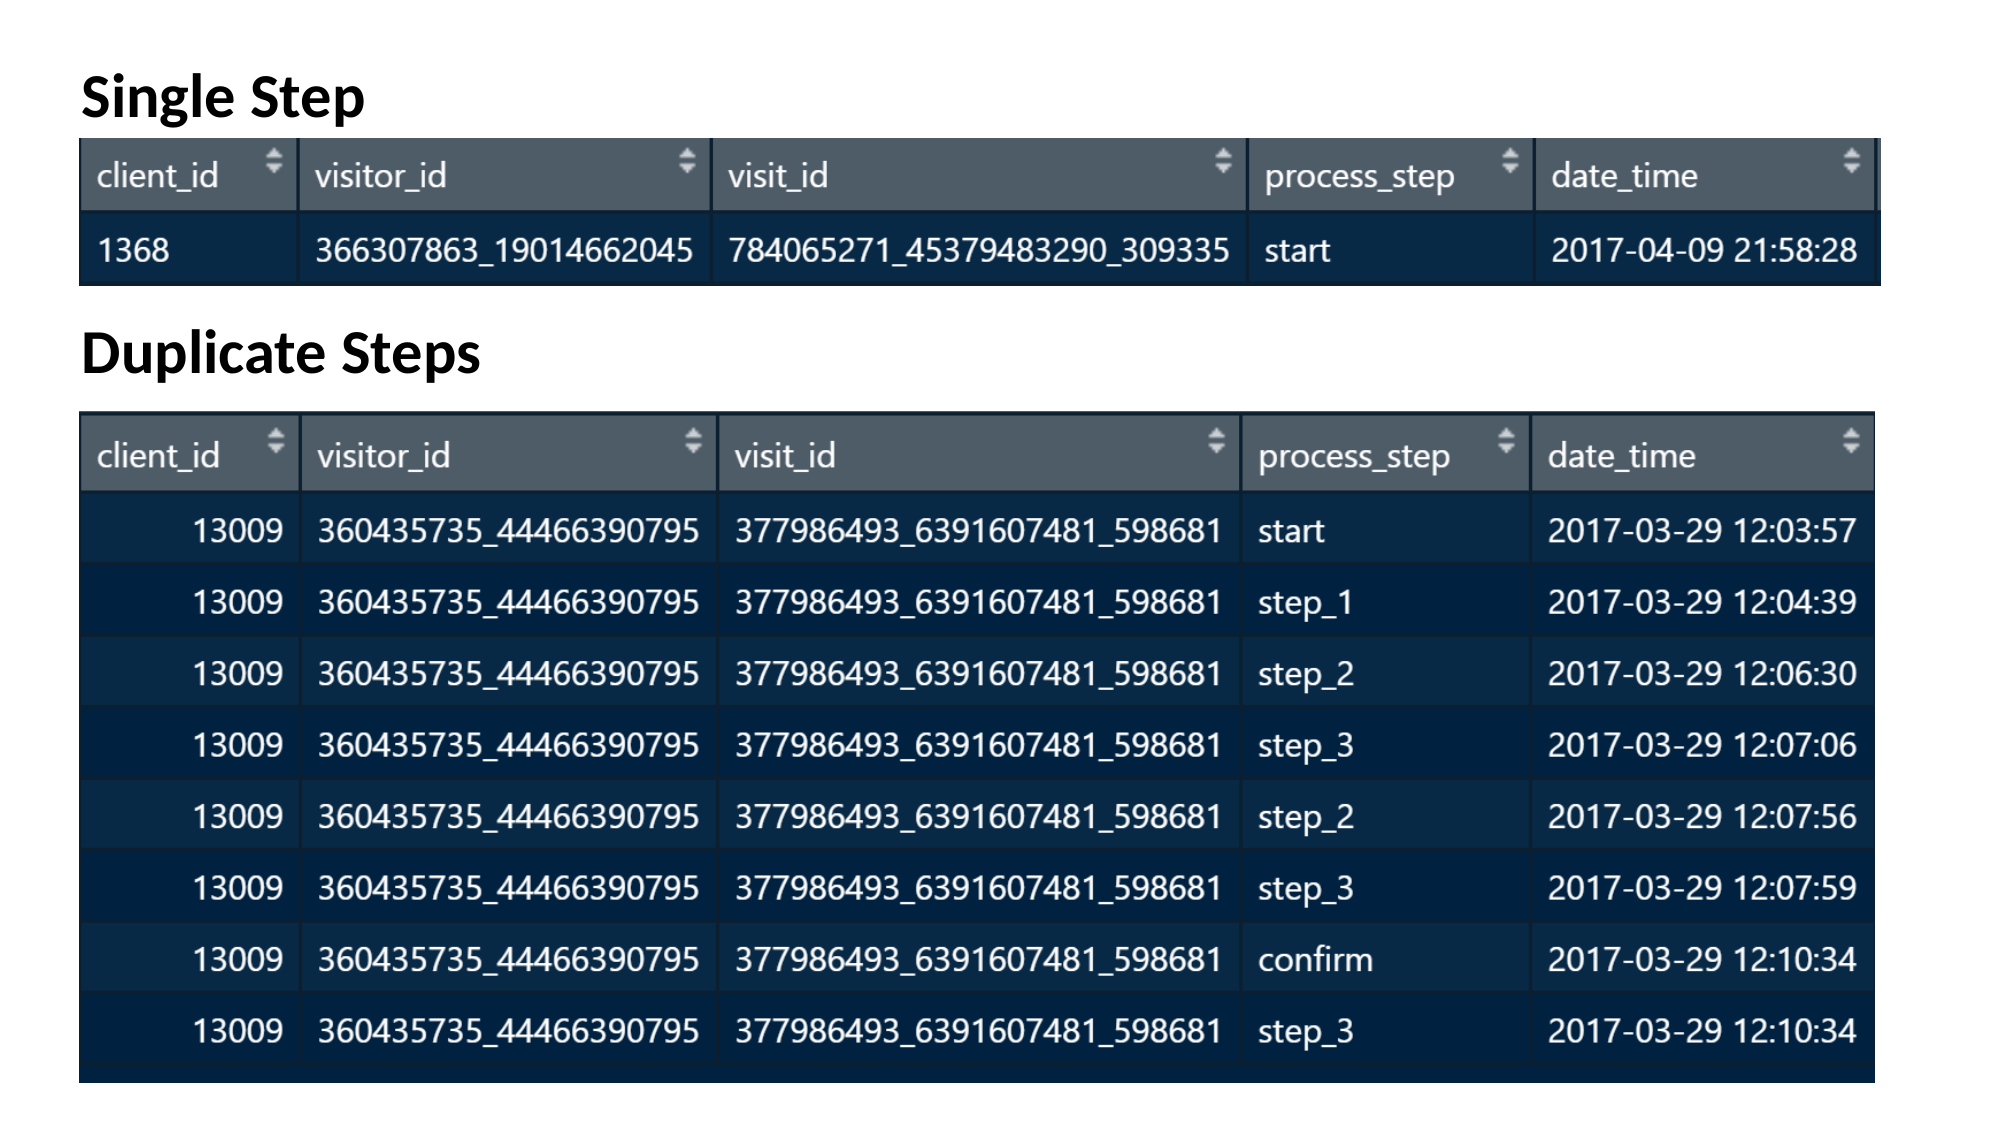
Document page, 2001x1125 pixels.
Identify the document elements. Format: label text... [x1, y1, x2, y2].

picture [79, 138, 1881, 286]
picture [79, 411, 1875, 1083]
text_box Single Step [67, 47, 647, 138]
text_box Duplicate Steps [67, 303, 647, 393]
